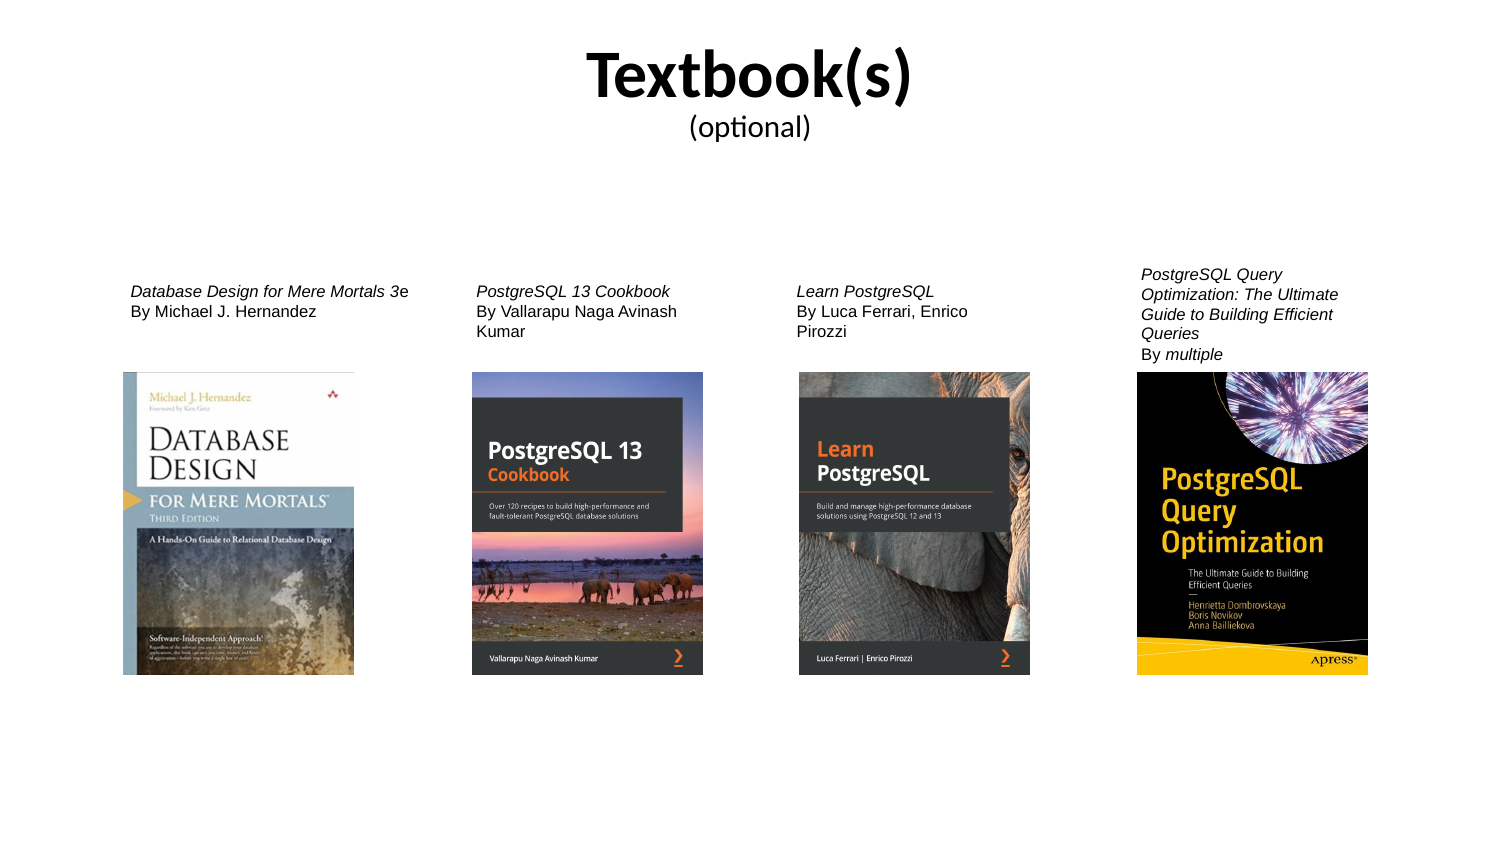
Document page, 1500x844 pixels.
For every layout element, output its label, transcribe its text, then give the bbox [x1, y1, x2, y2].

text_box Learn PostgreSQL By Luca Ferrari, Enrico Pirozzi [781, 266, 1035, 349]
picture [1137, 372, 1368, 675]
title Textbook(s) (optional) [51, 30, 1449, 161]
picture [798, 372, 1030, 675]
text_box PostgreSQL Query Optimization: The Ultimate Guide to Building Efficient Queries By multiple [1126, 248, 1380, 363]
text_box Database Design for Mere Mortals 3e By Michael J. Hernandez [115, 266, 429, 343]
picture [472, 372, 704, 675]
picture [123, 372, 354, 675]
text_box PostgreSQL 13 Cookbook By Vallarapu Naga Avinash Kumar [461, 266, 723, 349]
